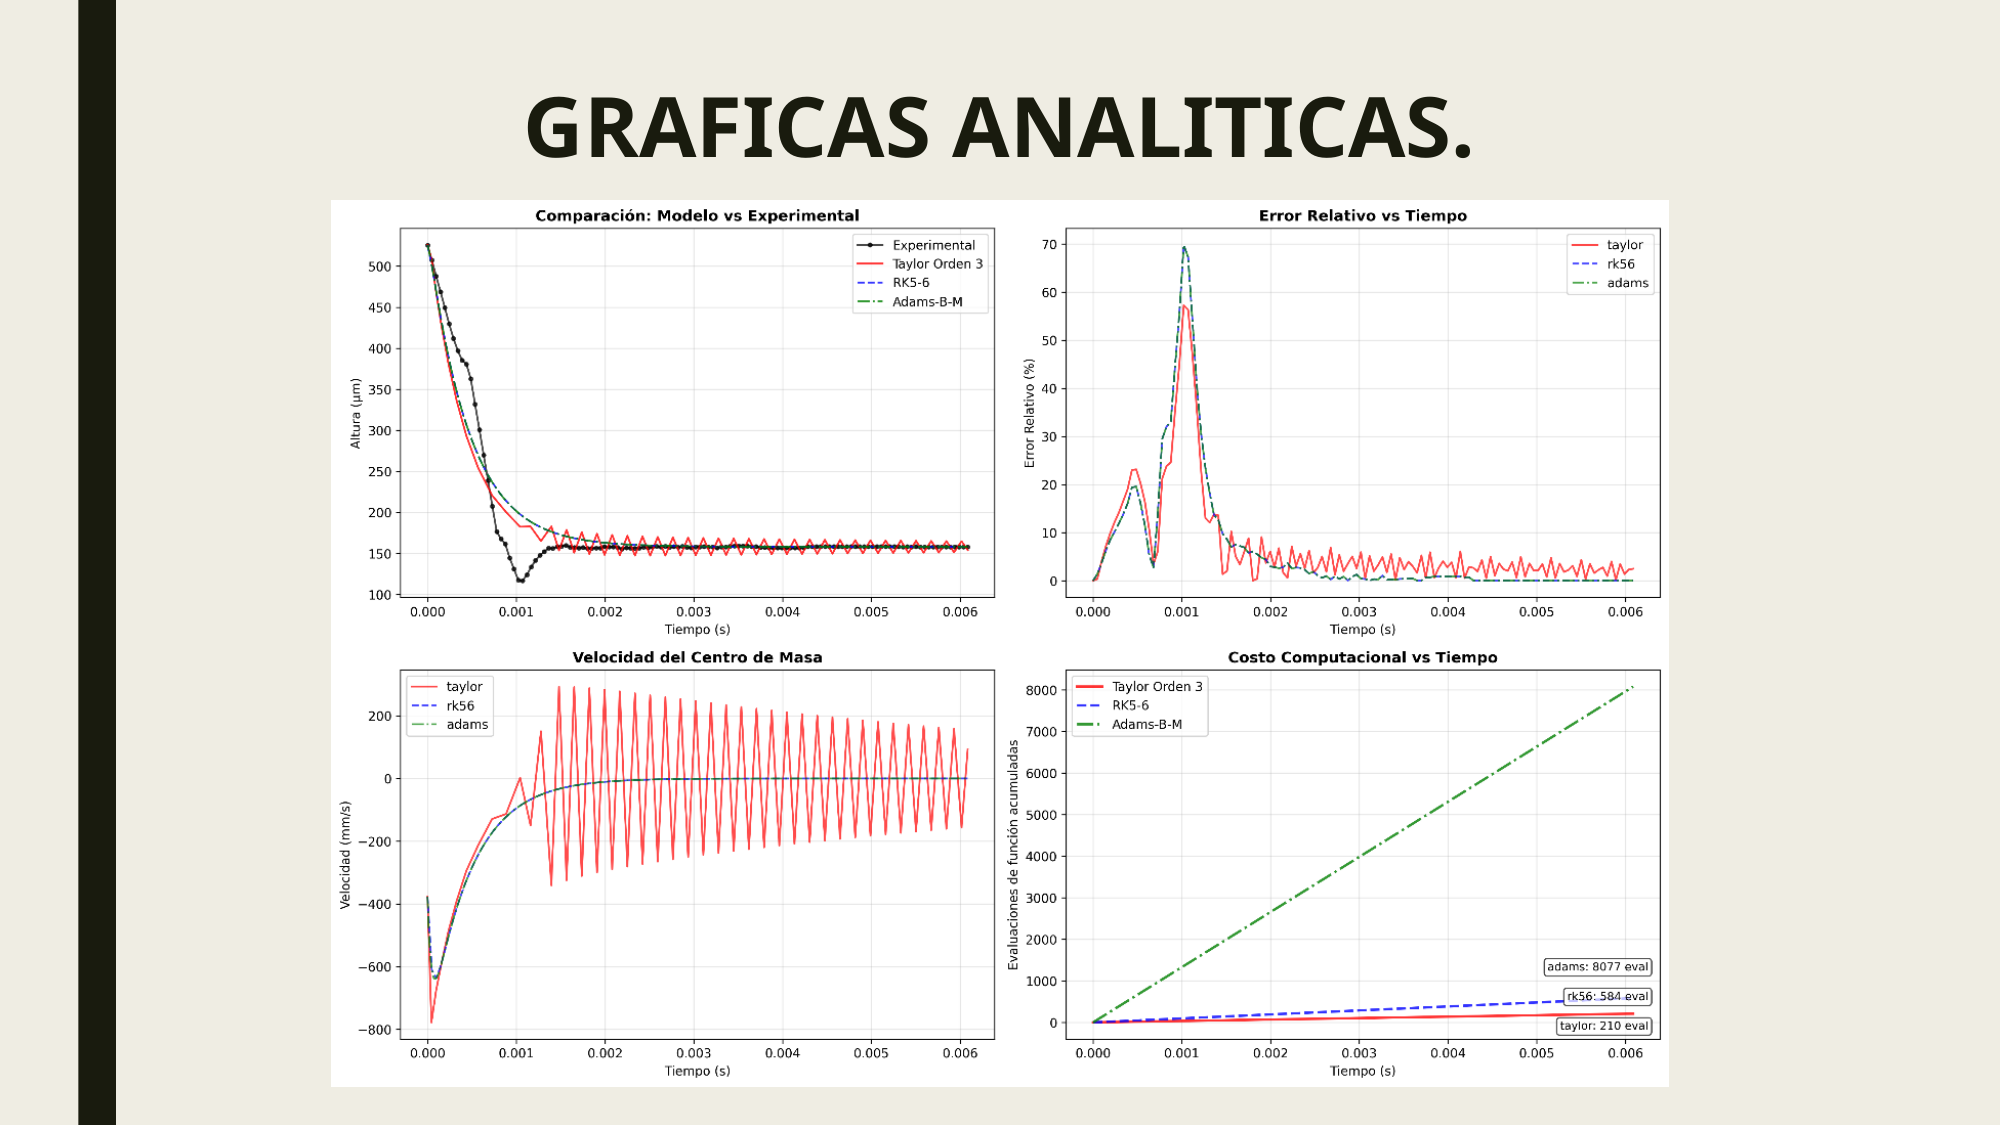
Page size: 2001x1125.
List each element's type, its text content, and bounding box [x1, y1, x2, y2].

picture [331, 200, 1669, 1087]
text_box GRAFICAS ANALITICAS. [56, 79, 1943, 201]
